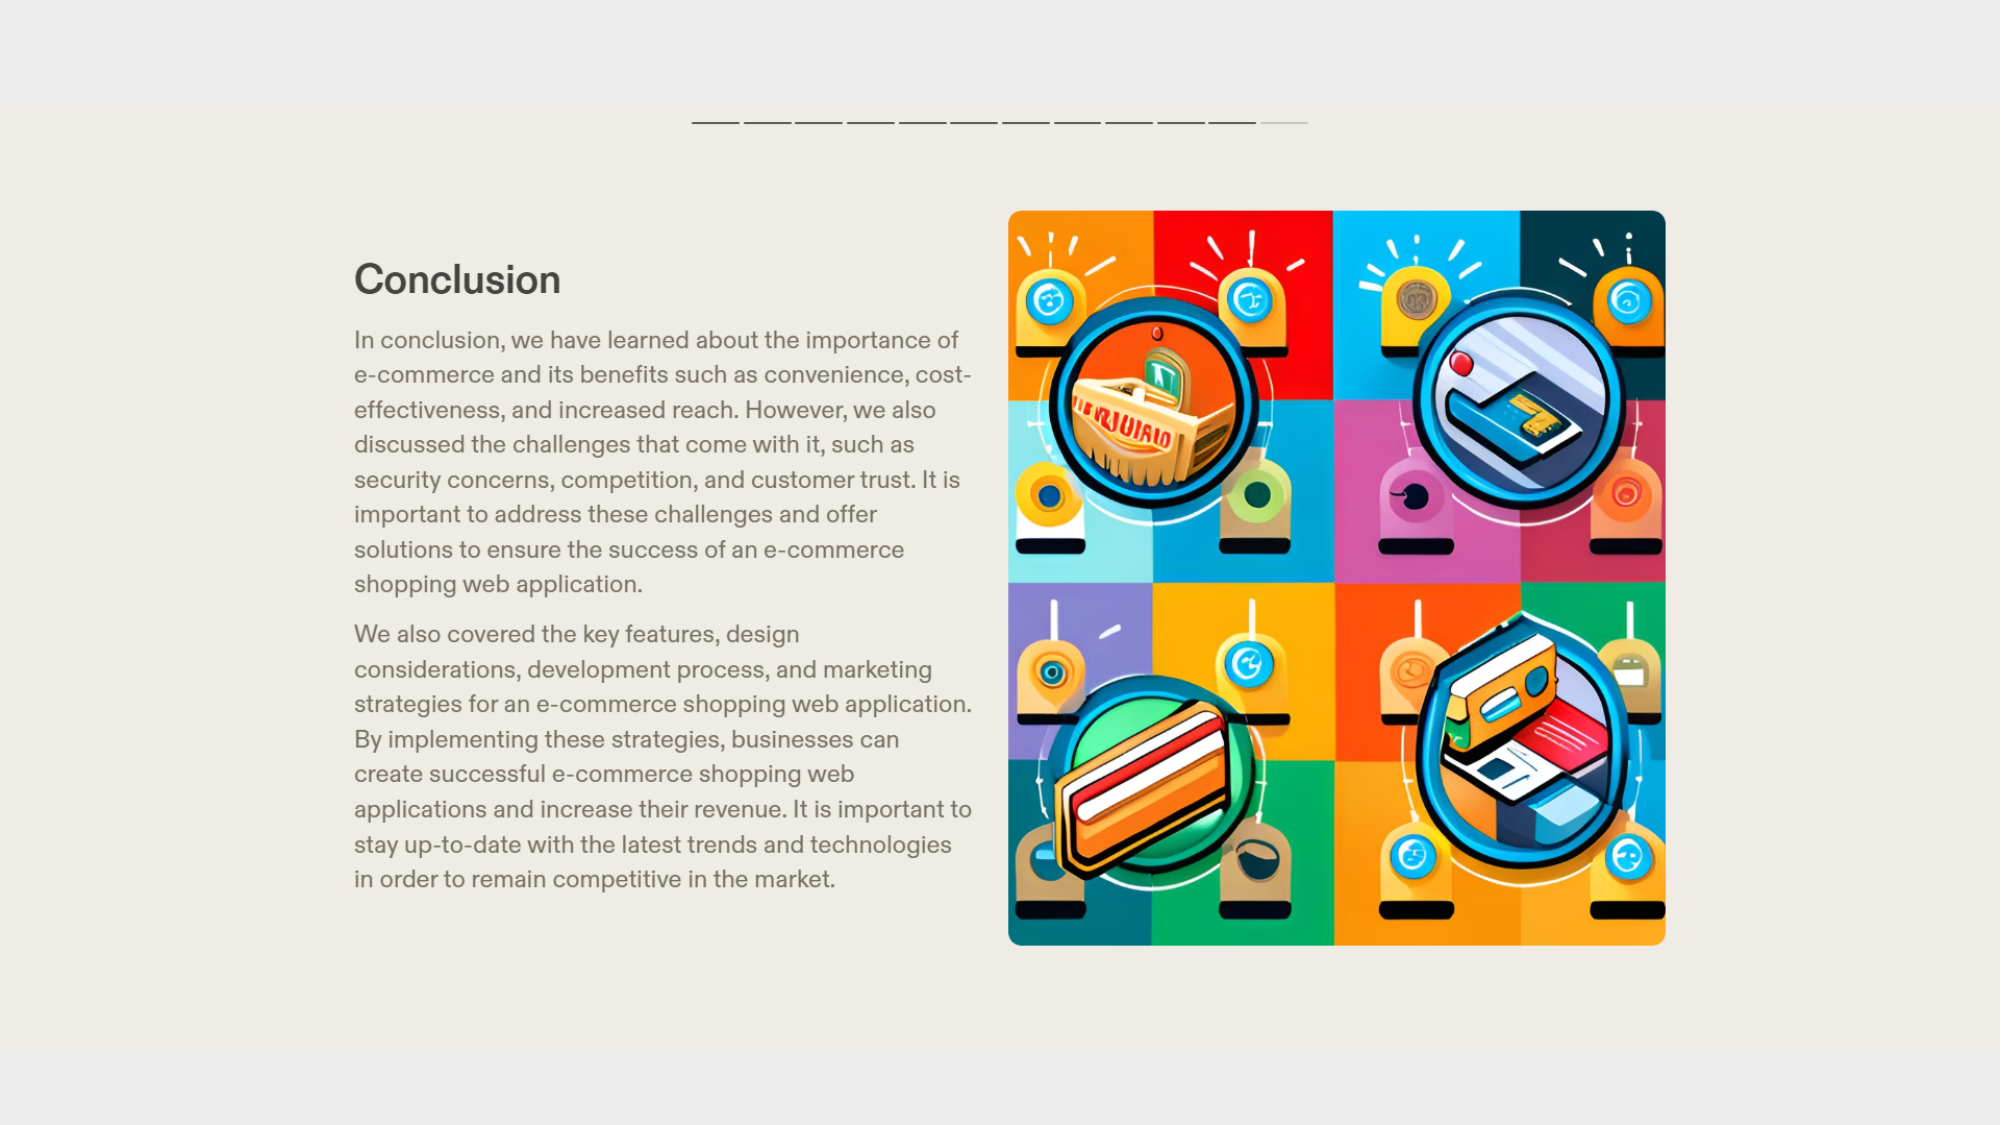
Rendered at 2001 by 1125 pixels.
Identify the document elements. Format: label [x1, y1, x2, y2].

picture [0, 105, 2000, 1050]
